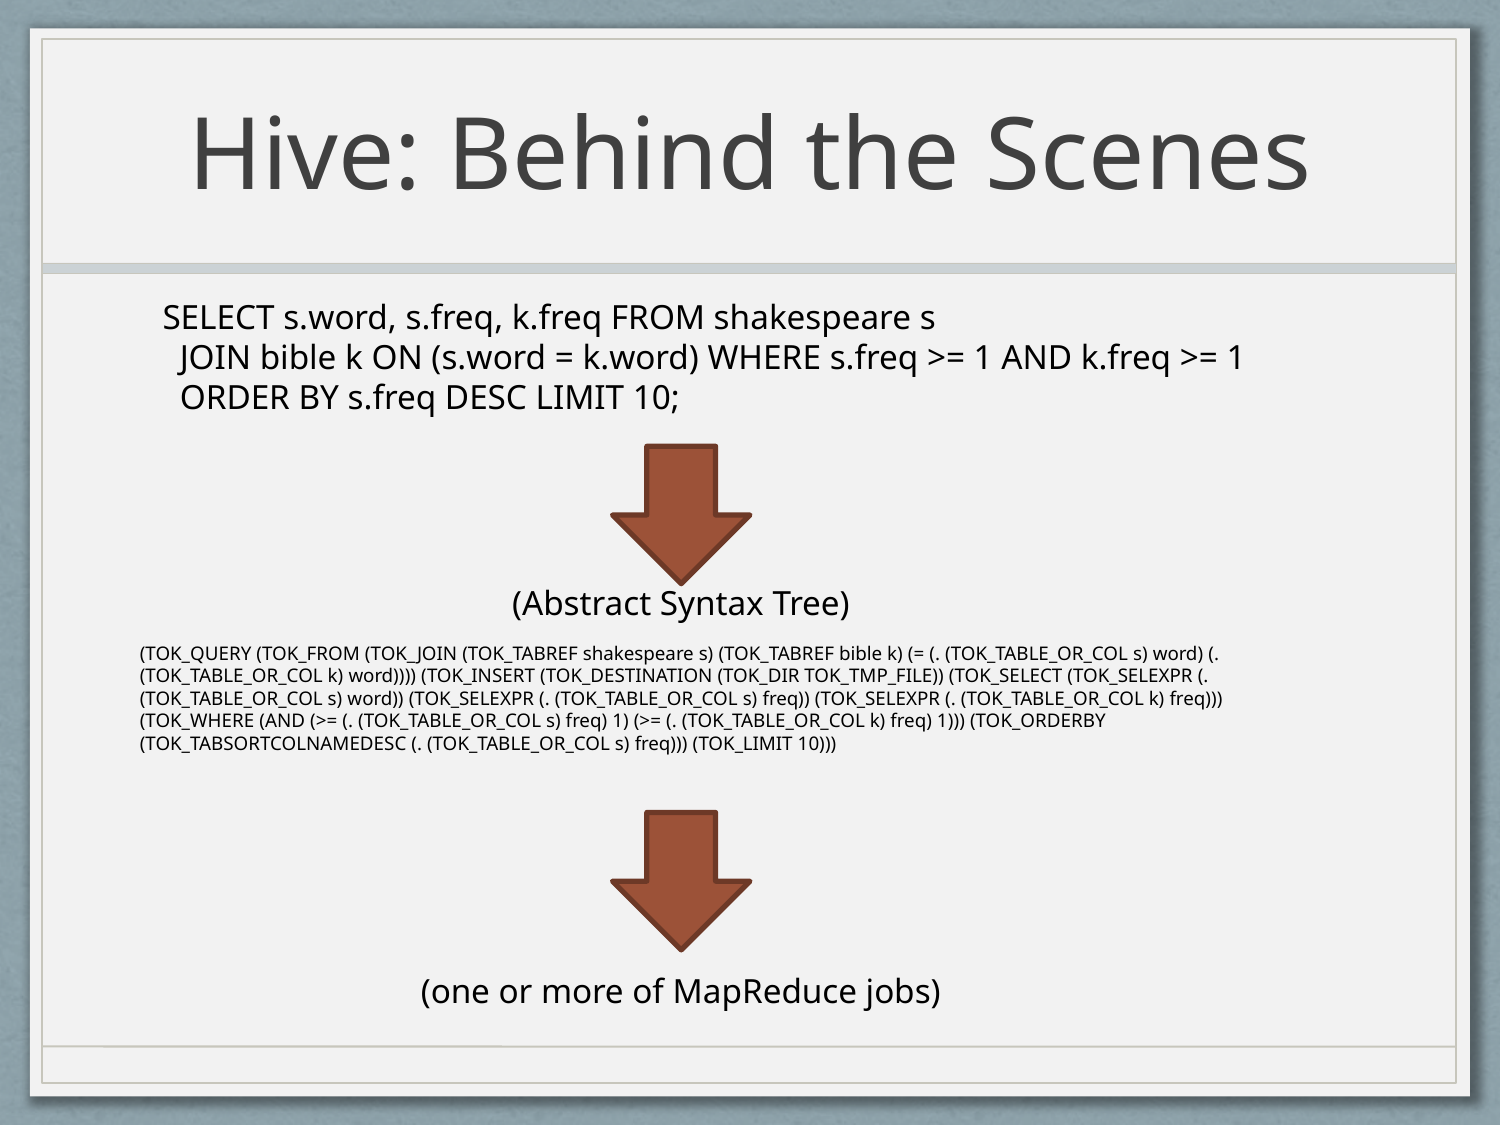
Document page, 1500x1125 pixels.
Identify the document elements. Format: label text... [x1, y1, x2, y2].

text_box [610, 809, 753, 953]
text_box (TOK_QUERY (TOK_FROM (TOK_JOIN (TOK_TABREF shakespeare s) (TOK_TABREF bible k) (= (. (TOK_TABLE_OR_COL s) word) (. (TOK_TABLE_OR_COL k) word)))) (TOK_INSERT (TOK_DESTINATION (TOK_DIR TOK_TMP_FILE)) (TOK_SELECT (TOK_SELEXPR (. (TOK_TABLE_OR_COL s) word)) (TOK_SELEXPR (. (TOK_TABLE_OR_COL s) freq)) (TOK_SELEXPR (. (TOK_TABLE_OR_COL k) freq))) (TOK_WHERE (AND (>= (. (TOK_TABLE_OR_COL s) freq) 1) (>= (. (TOK_TABLE_OR_COL k) freq) 1))) (TOK_ORDERBY (TOK_TABSORTCOLNAMEDESC (. (TOK_TABLE_OR_COL s) freq))) (TOK_LIMIT 10))) [124, 633, 1238, 761]
text_box [610, 443, 753, 574]
text_box SELECT s.word, s.freq, k.freq FROM shakespeare s JOIN bible k ON (s.word = k.word) WHERE s.freq >= 1 AND k.freq >= 1 ORDER BY s.freq DESC LIMIT 10; [147, 288, 1298, 424]
text_box (one or more of MapReduce jobs) [349, 962, 1013, 1018]
title Hive: Behind the Scenes [147, 40, 1353, 260]
text_box (Abstract Syntax Tree) [349, 574, 1013, 630]
